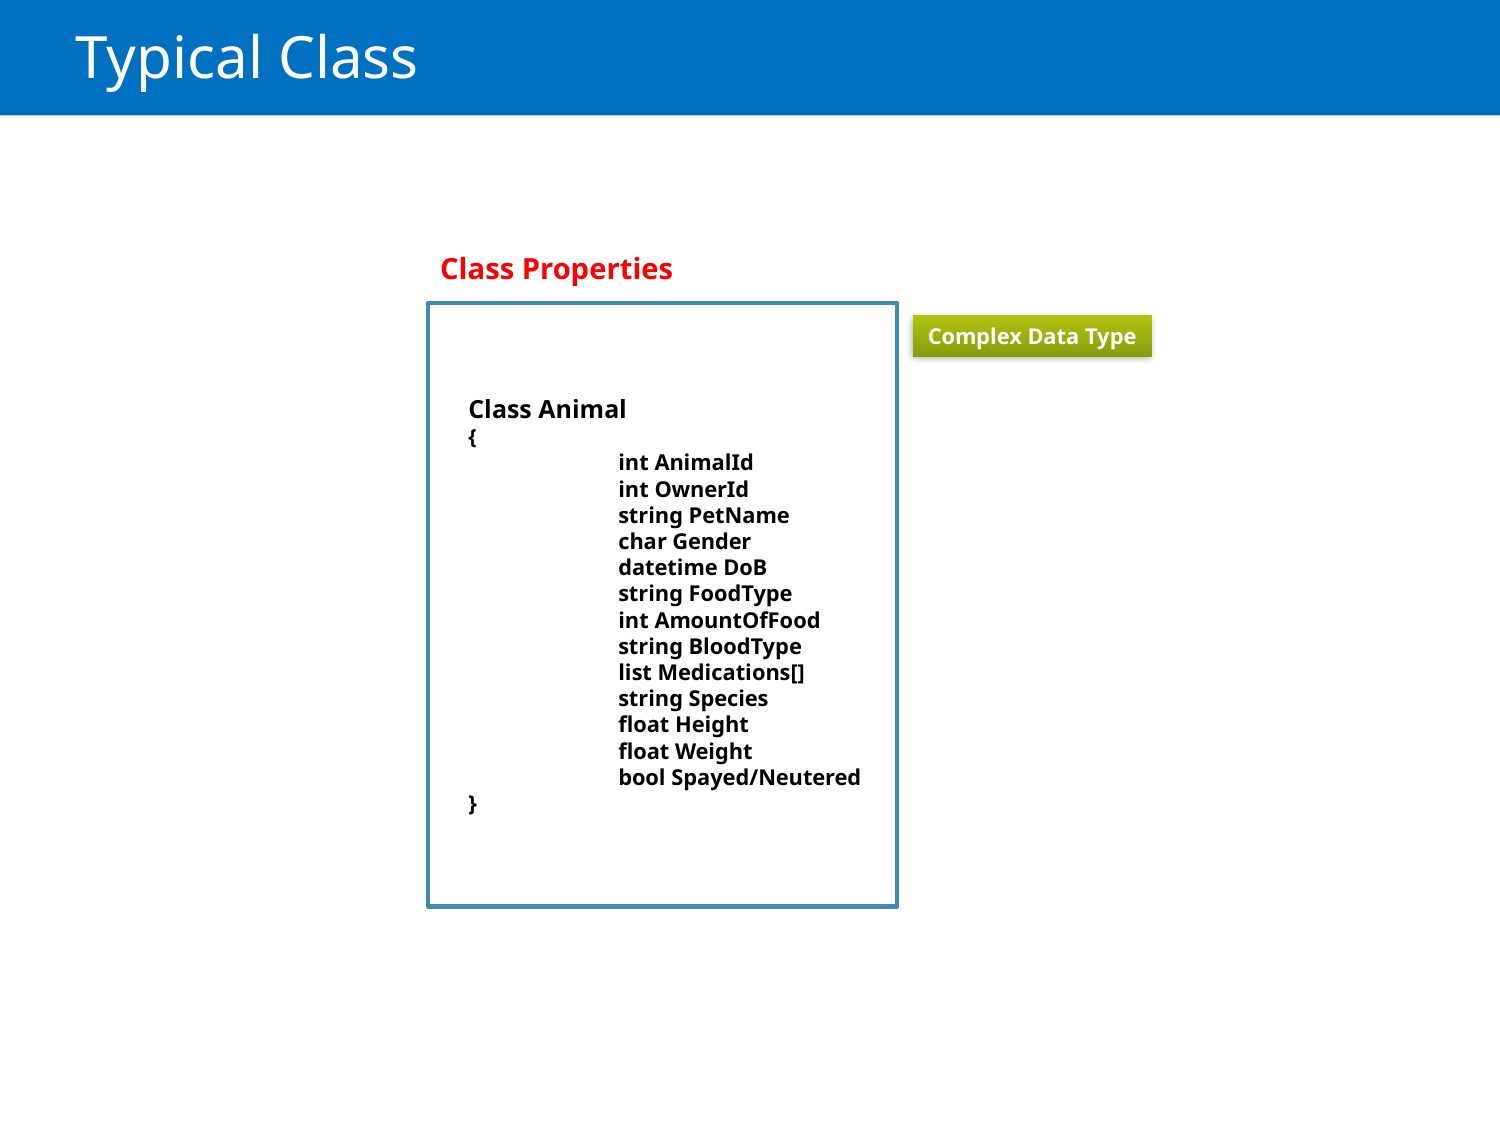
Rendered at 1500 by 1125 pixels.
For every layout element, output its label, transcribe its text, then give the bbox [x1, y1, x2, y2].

text_box Class Properties [425, 243, 689, 293]
text_box [426, 301, 899, 909]
title Typical Class [75, 0, 1351, 122]
text_box Complex Data Type [913, 315, 1152, 357]
